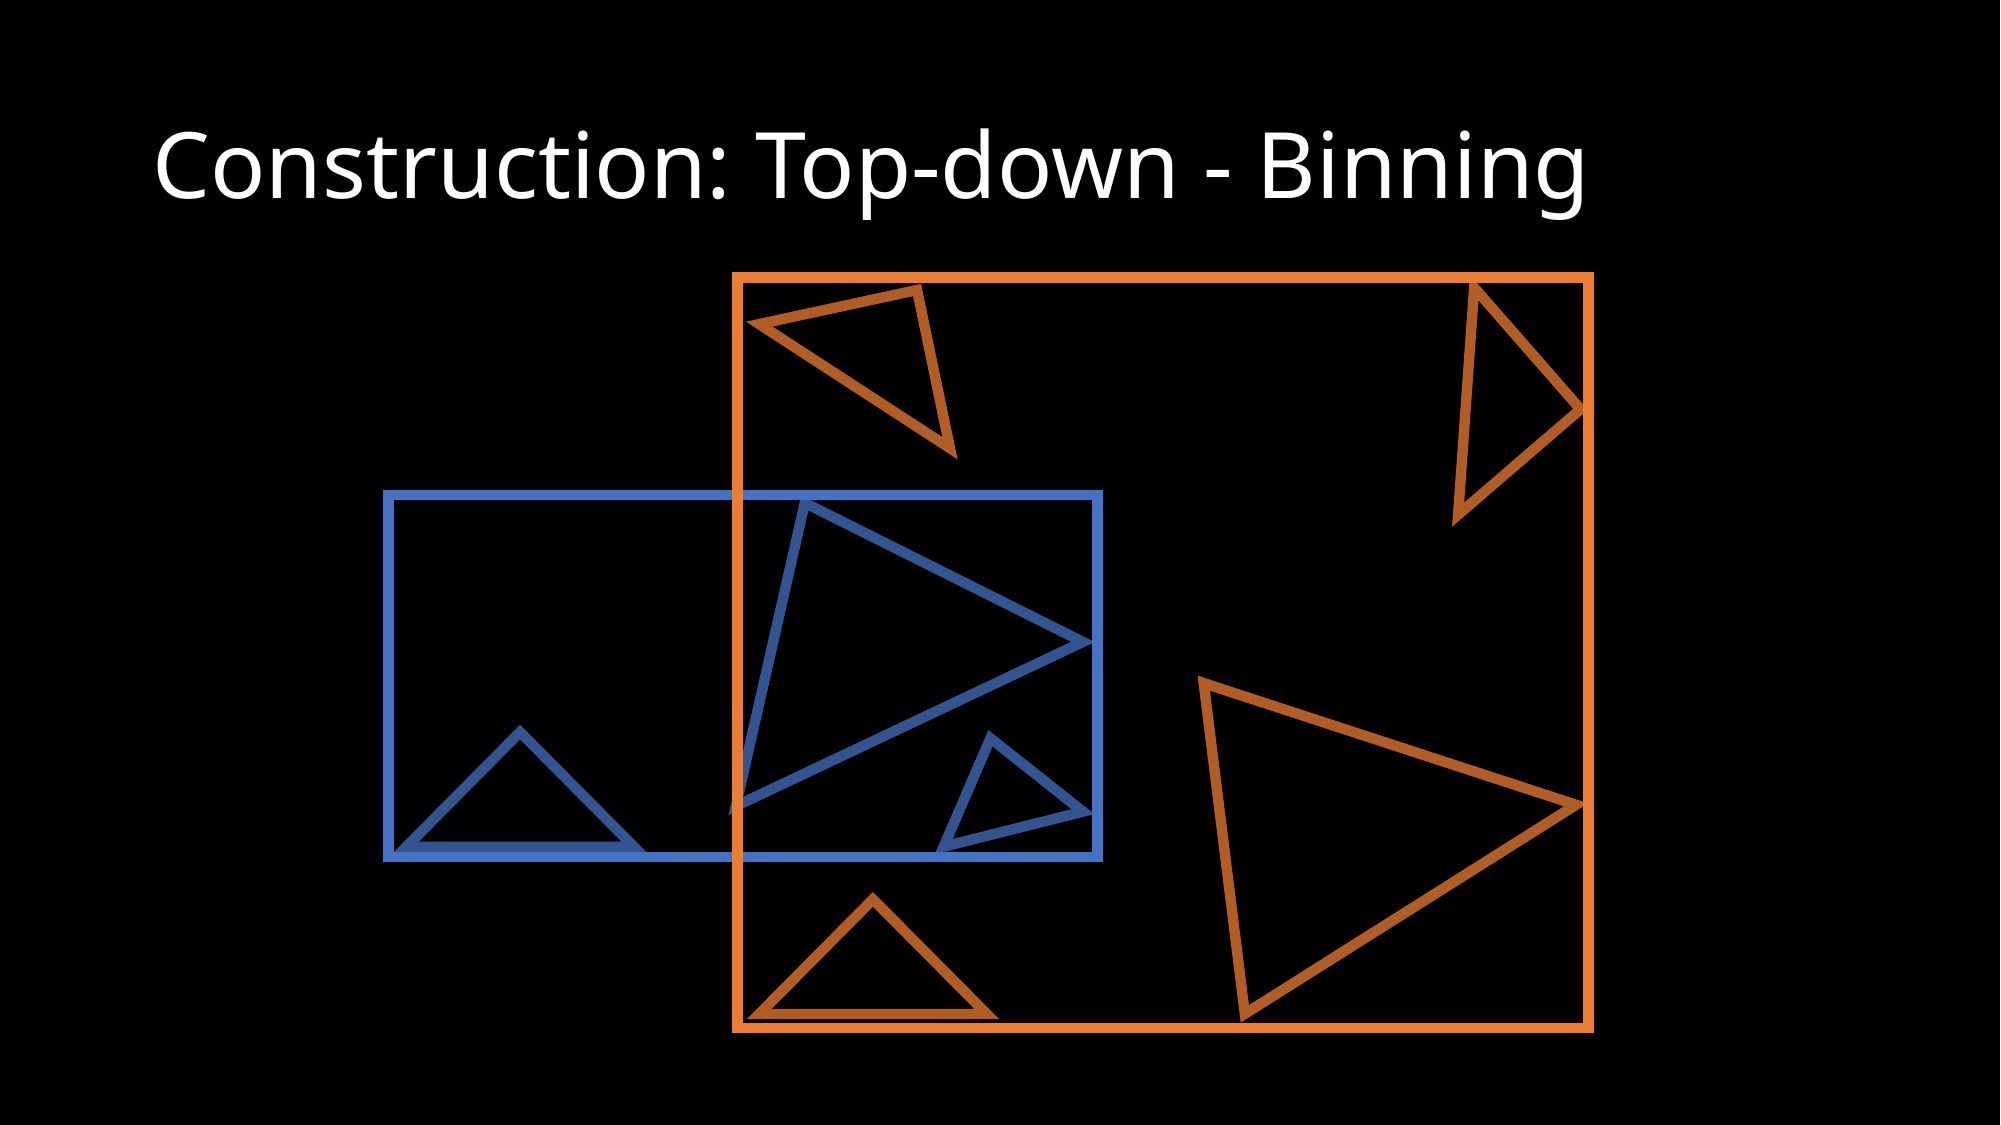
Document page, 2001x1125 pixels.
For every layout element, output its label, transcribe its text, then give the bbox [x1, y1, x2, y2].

title Construction: Top-down - Binning [137, 59, 1863, 278]
text_box [388, 494, 736, 858]
text_box [736, 276, 1589, 1029]
